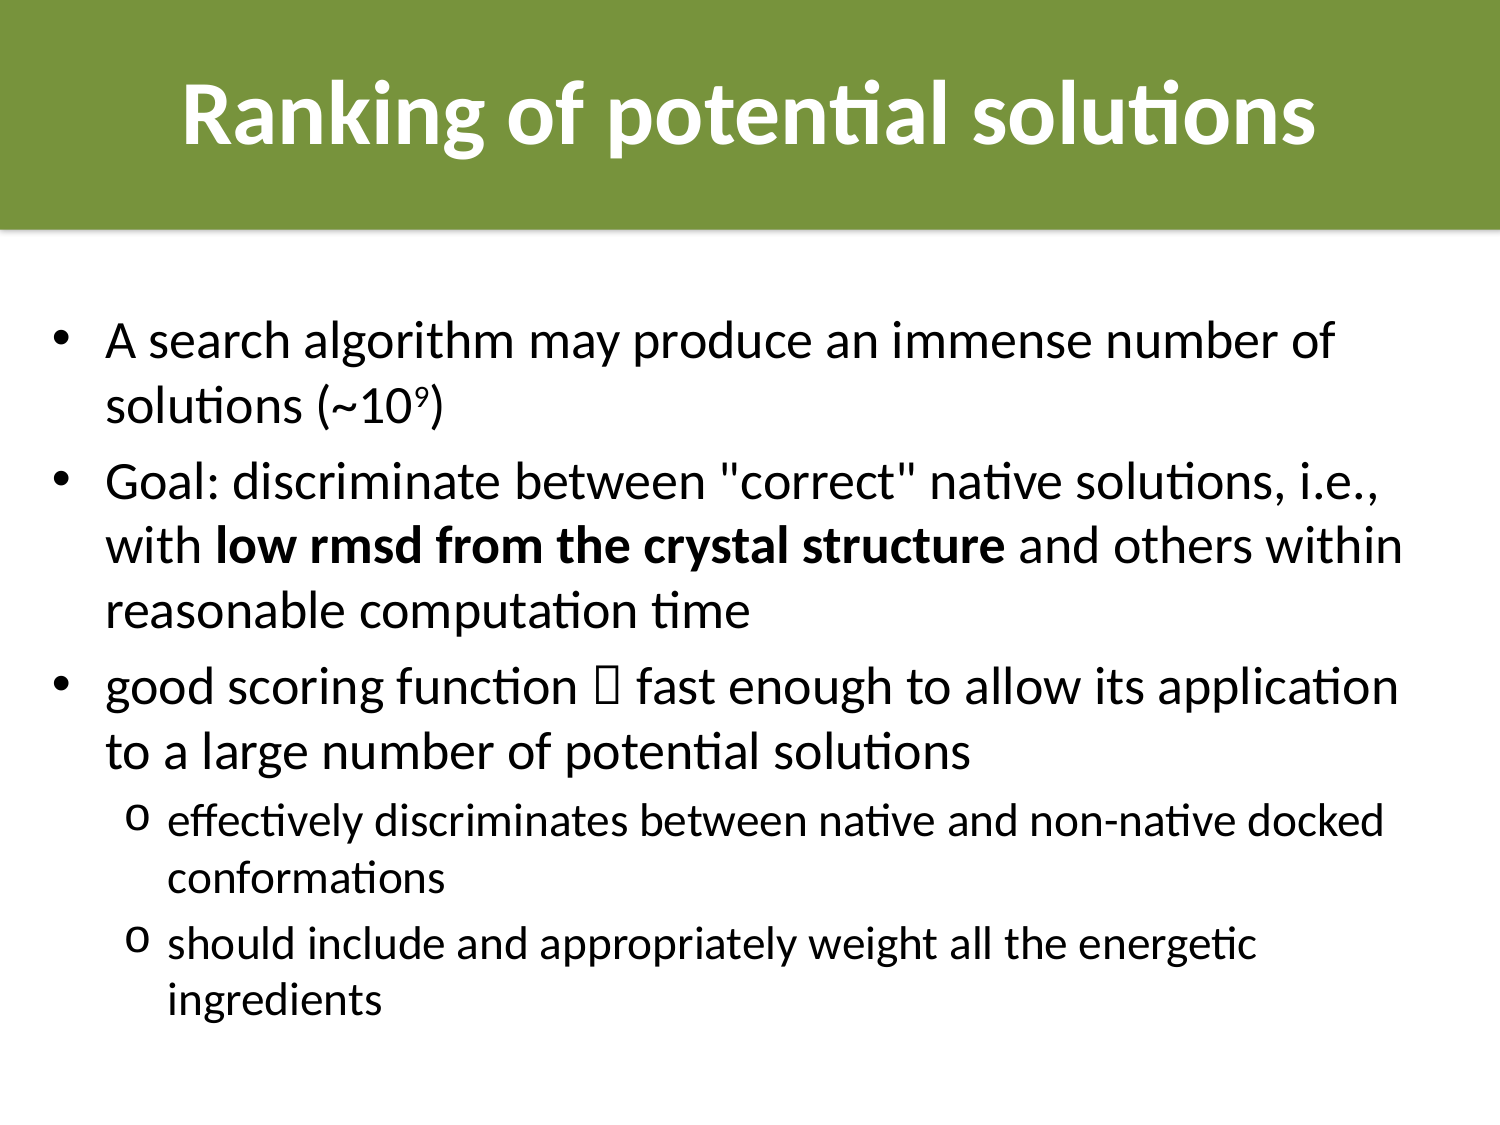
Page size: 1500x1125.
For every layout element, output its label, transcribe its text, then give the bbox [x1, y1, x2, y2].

list A search algorithm may produce an immense number of solutions (~109) Goal: discriminate between "correct" native solutions, i.e., with low rmsd from the crystal structure and others within reasonable computation time good scoring function  fast enough to allow its application to a large number of potential solutions effectively discriminates between native and non-native docked conformations should include and appropriately weight all the energetic ingredients [36, 297, 1462, 1040]
title Ranking of potential solutions [75, 14, 1425, 203]
text_box [0, 0, 1500, 230]
